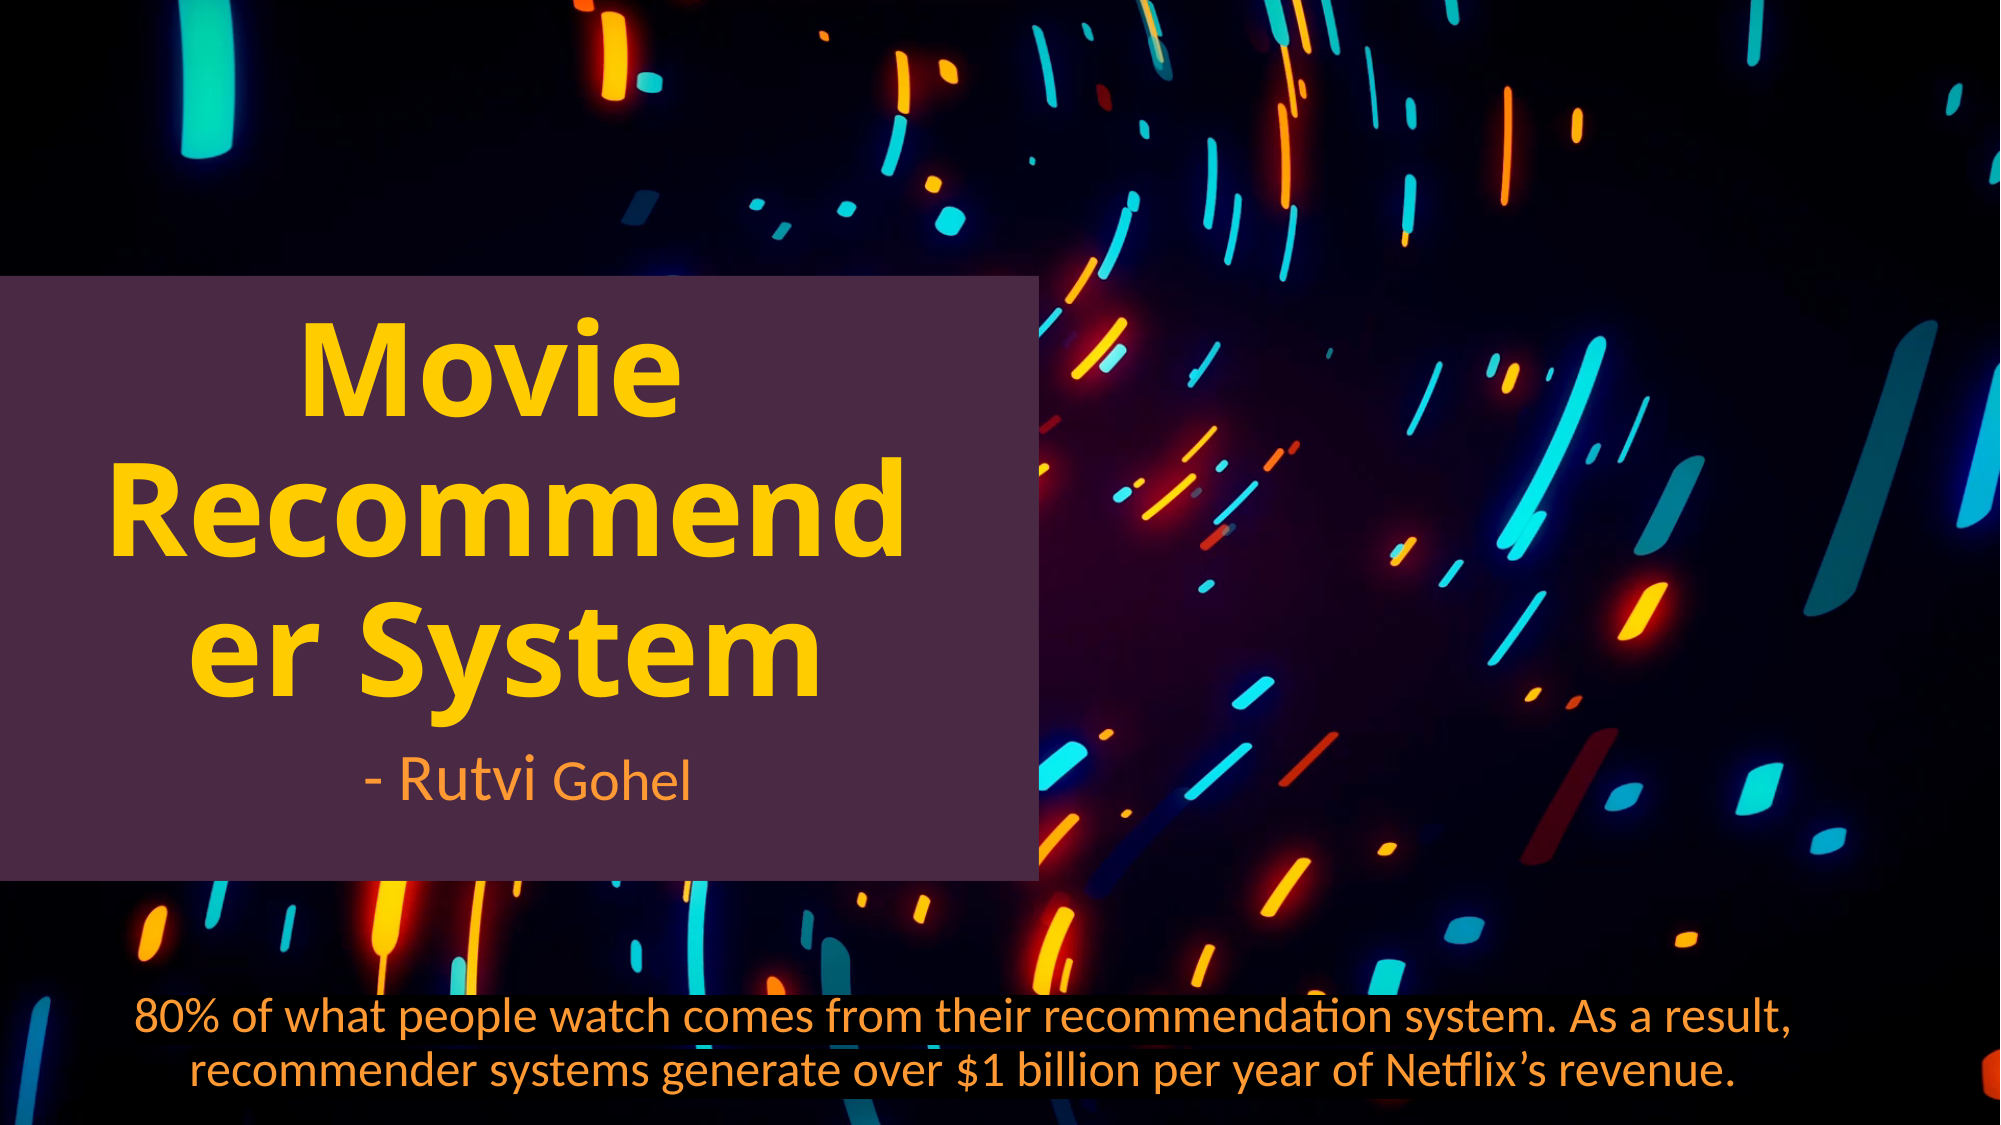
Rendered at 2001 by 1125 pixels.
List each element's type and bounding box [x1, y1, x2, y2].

text_box [0, 0, 2000, 1125]
